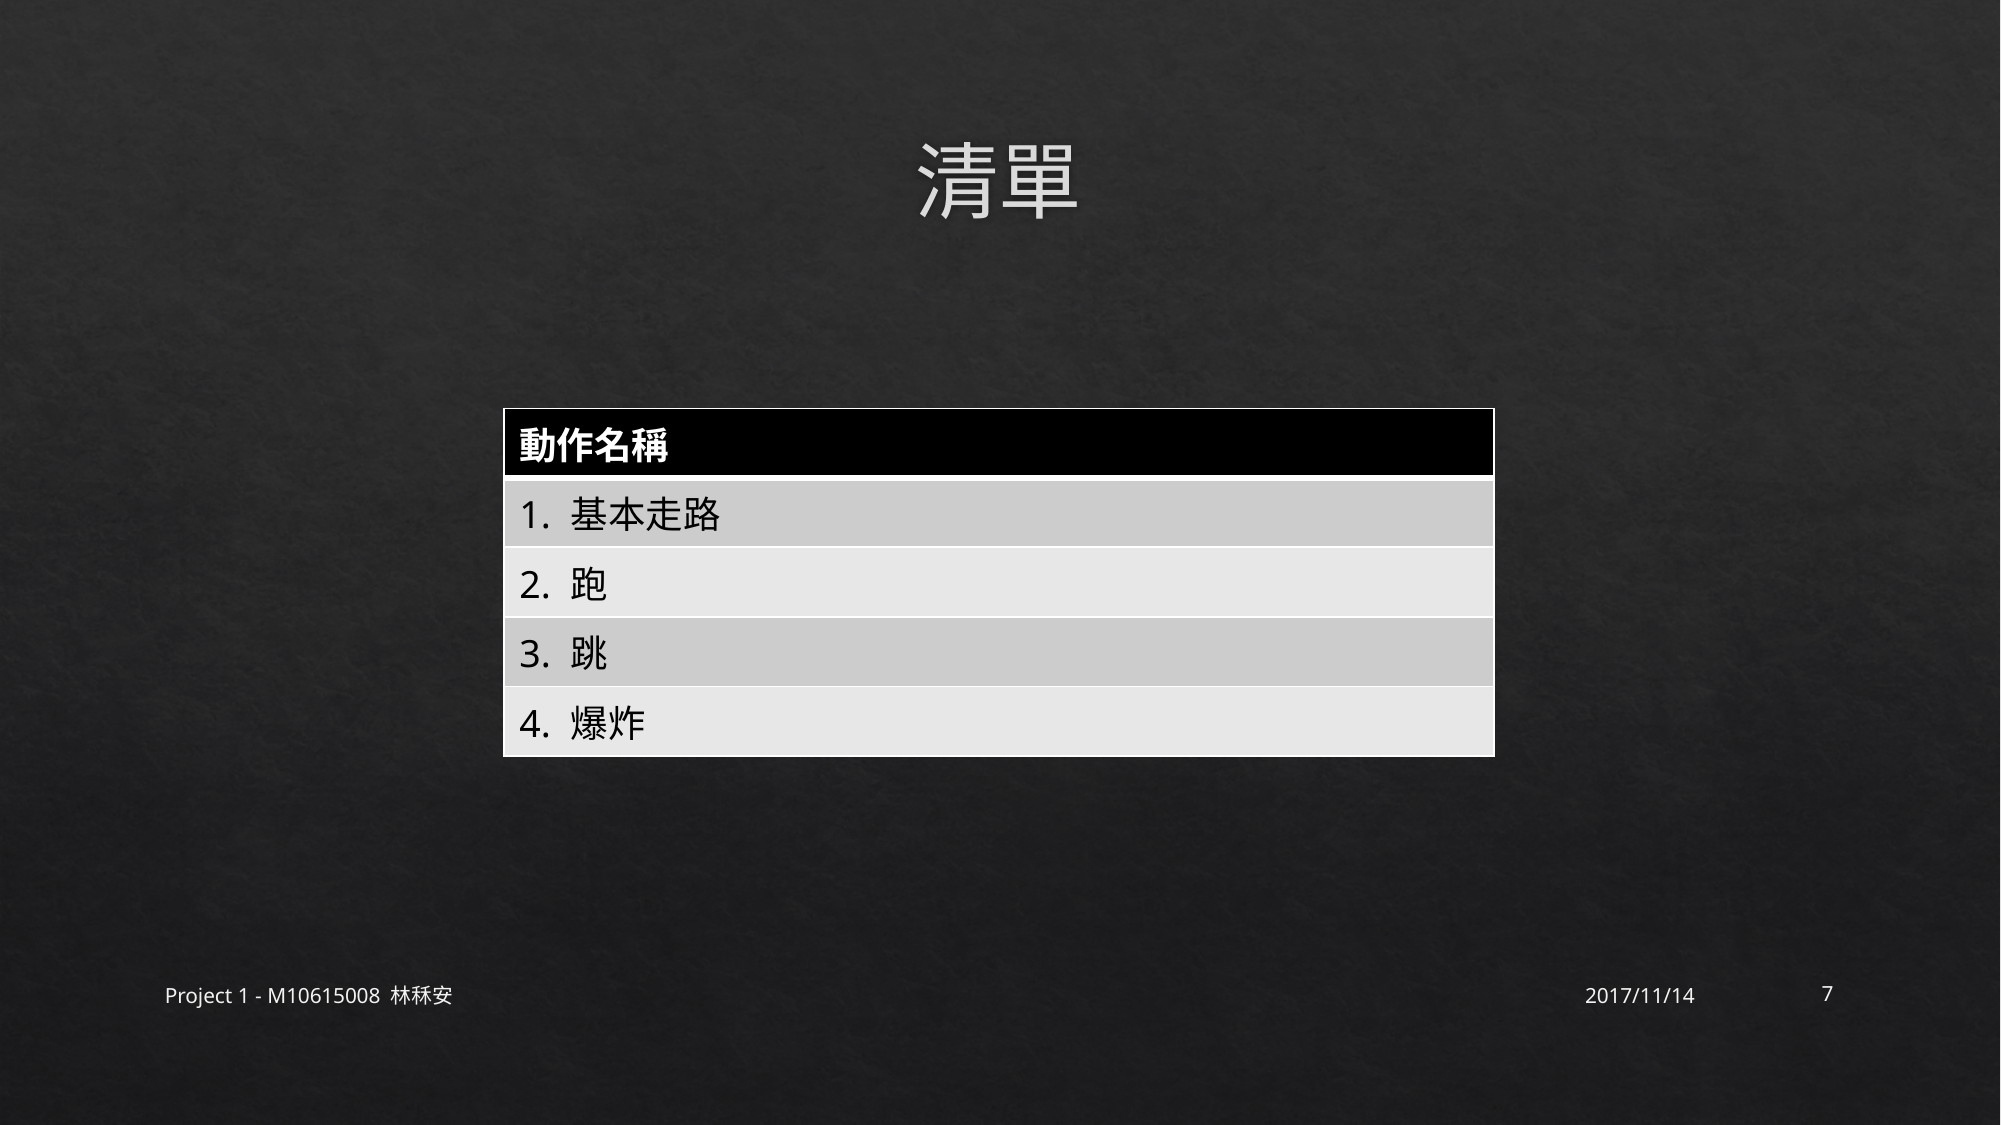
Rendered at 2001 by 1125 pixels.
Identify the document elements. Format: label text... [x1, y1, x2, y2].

table_cell 2. 跑 [505, 548, 1493, 616]
footer Project 1 - M10615008 林秝安 [149, 965, 1245, 1025]
table_cell 4. 爆炸 [505, 687, 1493, 755]
table_cell 3. 跳 [505, 618, 1493, 686]
table_cell 1. 基本走路 [505, 481, 1493, 546]
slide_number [1259, 965, 1710, 1025]
table_header 動作名稱 [505, 409, 1493, 475]
slide_number 7 [1724, 965, 1849, 1025]
title 清單 [149, 99, 1849, 260]
